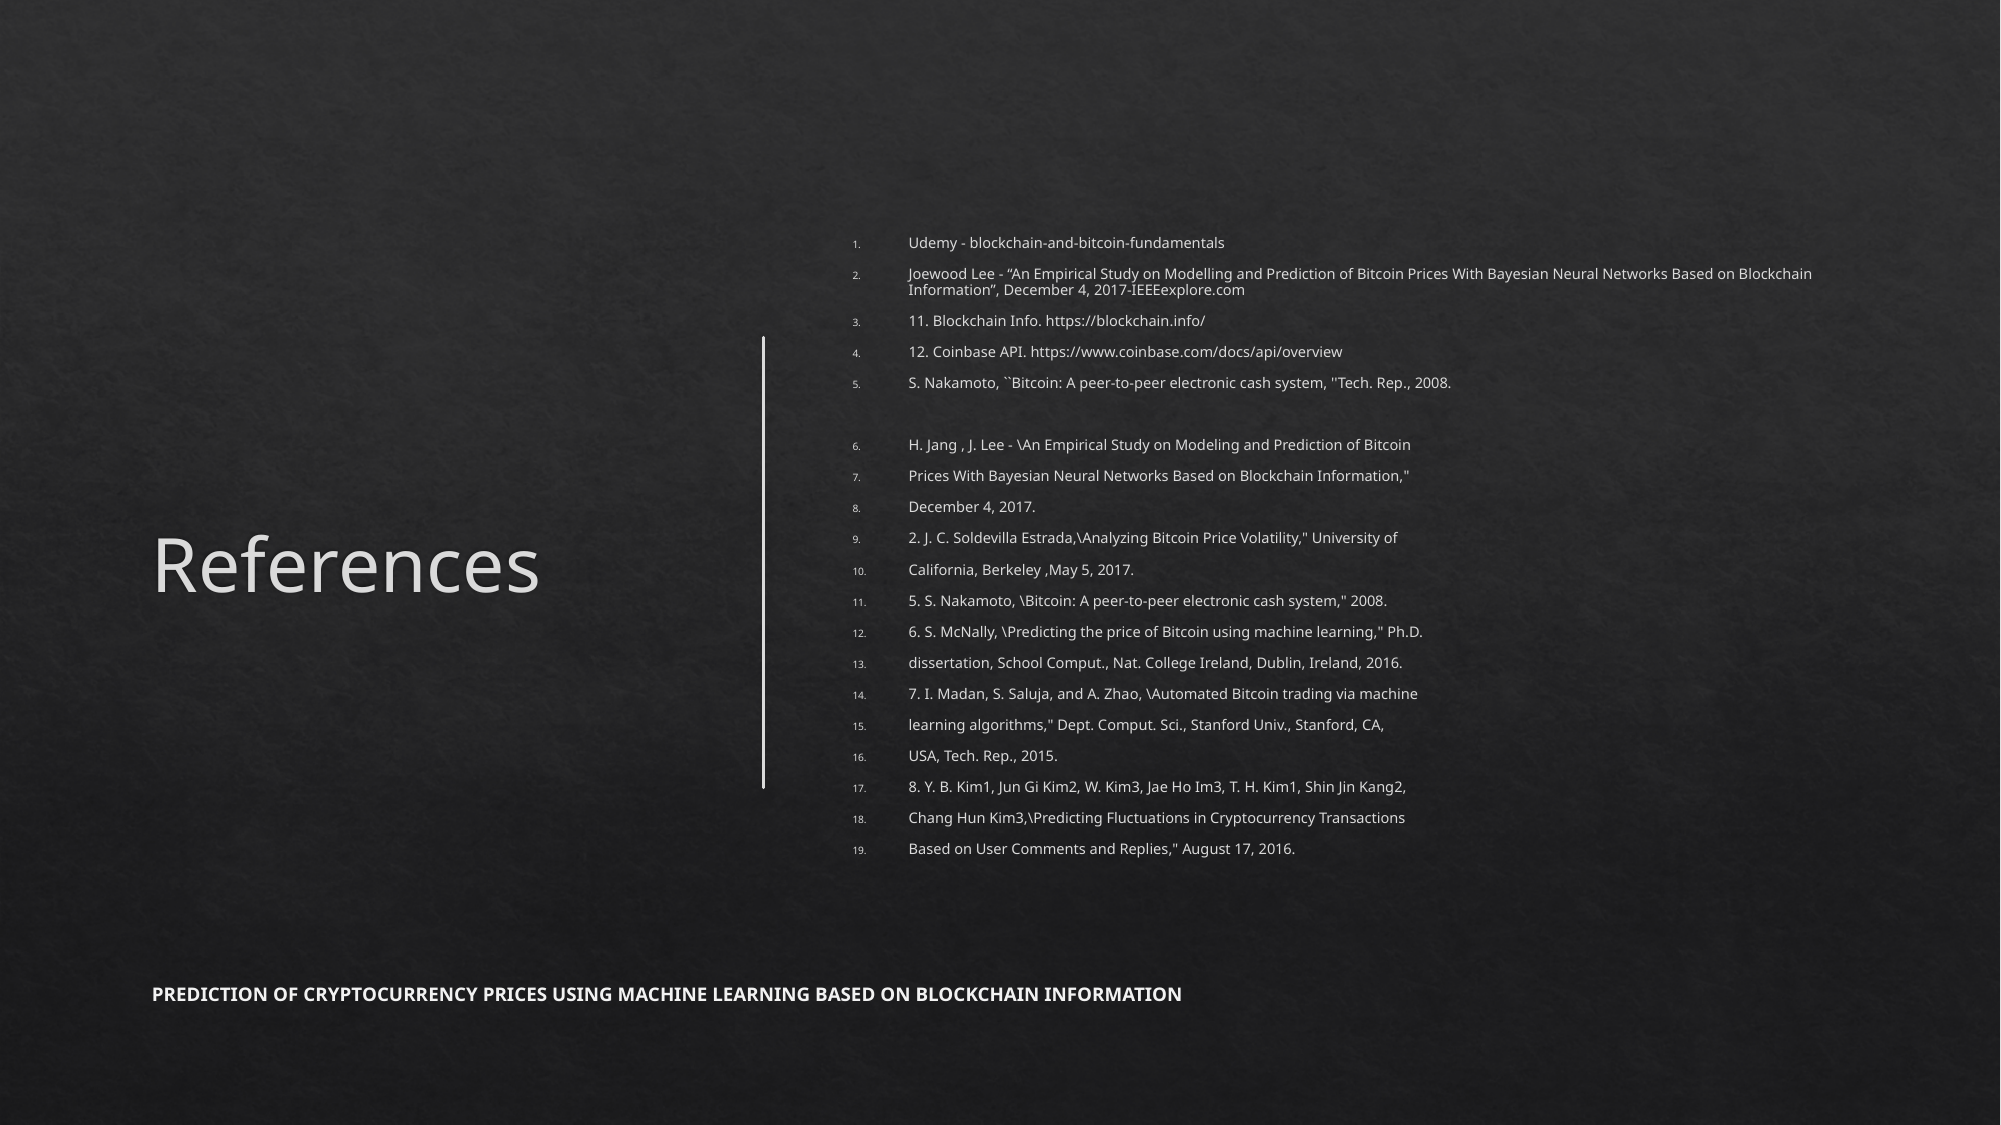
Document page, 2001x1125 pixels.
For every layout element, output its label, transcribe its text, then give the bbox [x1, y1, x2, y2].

footer PREDICTION OF CRYPTOCURRENCY PRICES USING MACHINE LEARNING BASED ON BLOCKCHAIN INFORMATION [136, 965, 1245, 1025]
title References [136, 183, 709, 942]
text_box [0, 0, 2000, 1125]
text_box Udemy - blockchain-and-bitcoin-fundamentals Joewood Lee - “An Empirical Study on Modelling and Prediction of Bitcoin Prices With Bayesian Neural Networks Based on Blockchain Information”, December 4, 2017-IEEEexplore.com 11. Blockchain Info. https://blockchain.info/ 12. Coinbase API. https://www.coinbase.com/docs/api/overview S. Nakamoto, ``Bitcoin: A peer-to-peer electronic cash system, ''Tech. Rep., 2008. H. Jang , J. Lee - \An Empirical Study on Modeling and Prediction of Bitcoin Prices With Bayesian Neural Networks Based on Blockchain Information," December 4, 2017. 2. J. C. Soldevilla Estrada,\Analyzing Bitcoin Price Volatility," University of California, Berkeley ,May 5, 2017. 5. S. Nakamoto, \Bitcoin: A peer-to-peer electronic cash system," 2008. 6. S. McNally, \Predicting the price of Bitcoin using machine learning," Ph.D. dissertation, School Comput., Nat. College Ireland, Dublin, Ireland, 2016. 7. I. Madan, S. Saluja, and A. Zhao, \Automated Bitcoin trading via machine learning algorithms," Dept. Comput. Sci., Stanford Univ., Stanford, CA, USA, Tech. Rep., 2015. 8. Y. B. Kim1, Jun Gi Kim2, W. Kim3, Jae Ho Im3, T. H. Kim1, Shin Jin Kang2, Chang Hun Kim3,\Predicting Fluctuations in Cryptocurrency Transactions Based on User Comments and Replies," August 17, 2016. [837, 182, 1862, 942]
